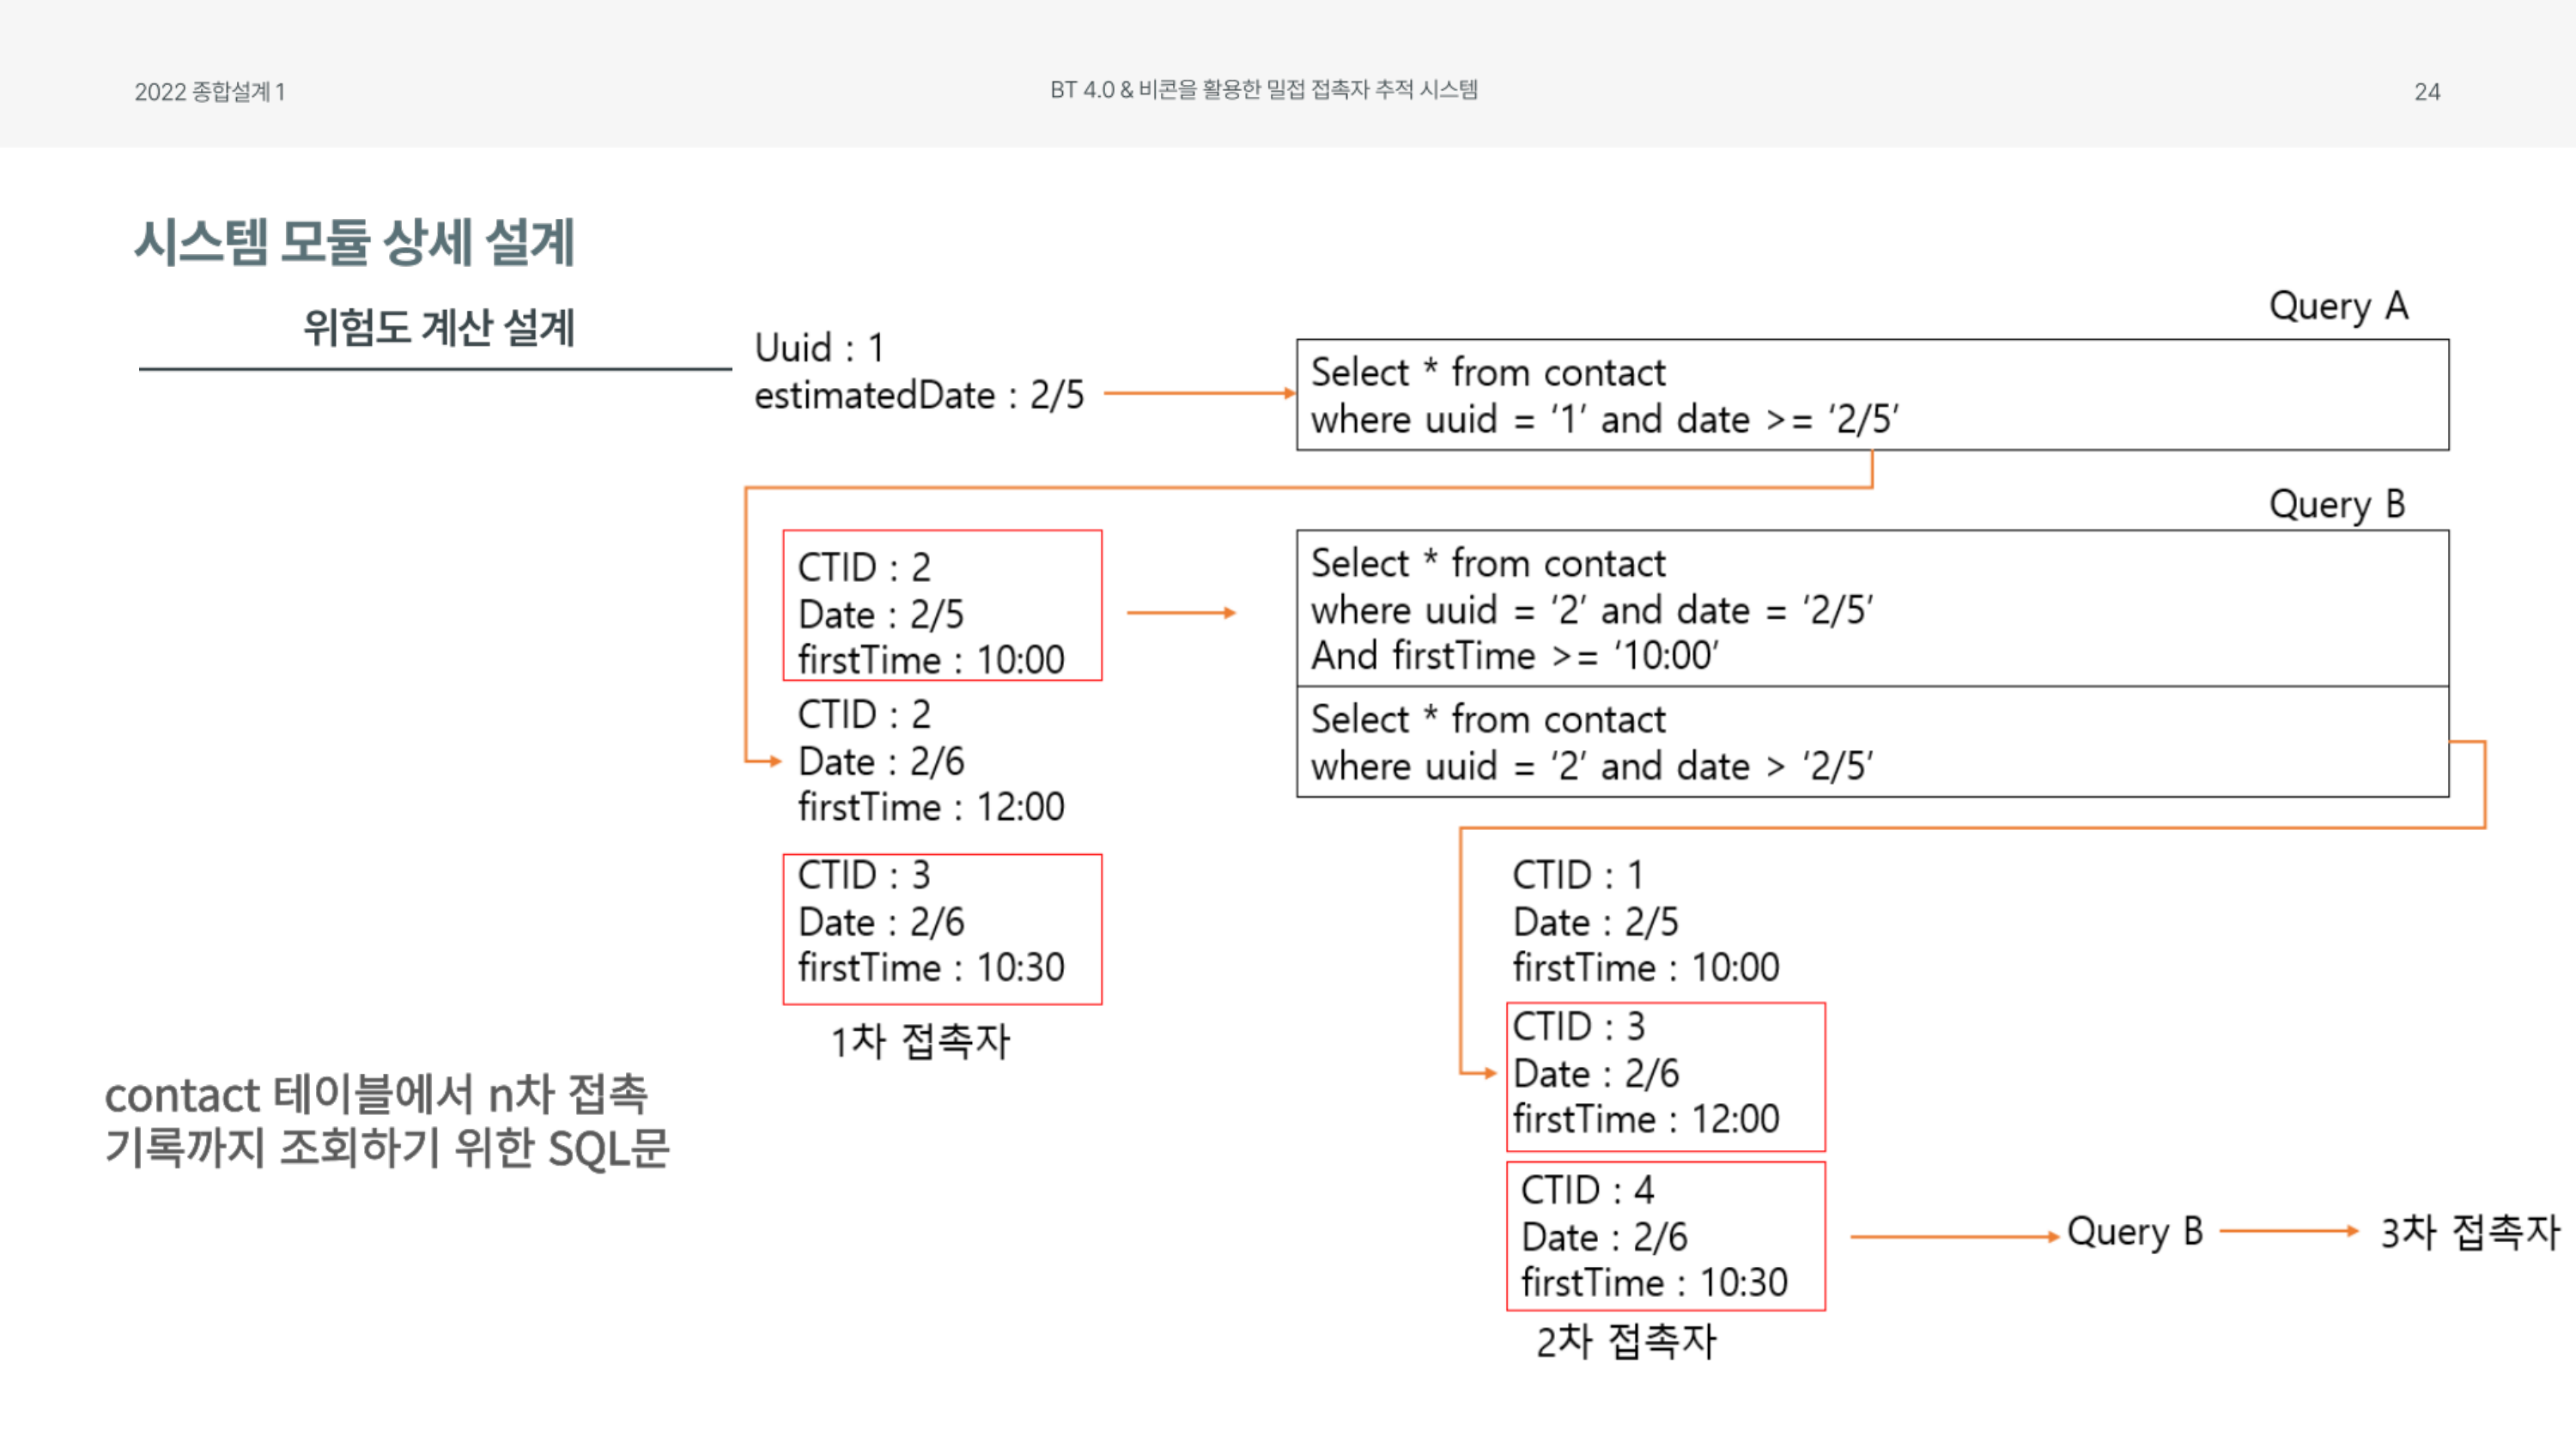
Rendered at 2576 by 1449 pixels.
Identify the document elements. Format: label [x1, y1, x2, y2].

text_box [732, 280, 2576, 1361]
picture [130, 71, 294, 112]
text_box [104, 297, 727, 377]
text_box [0, 0, 2576, 148]
picture [97, 1054, 690, 1194]
picture [98, 197, 598, 367]
picture [2257, 71, 2451, 111]
picture [1018, 70, 1488, 111]
